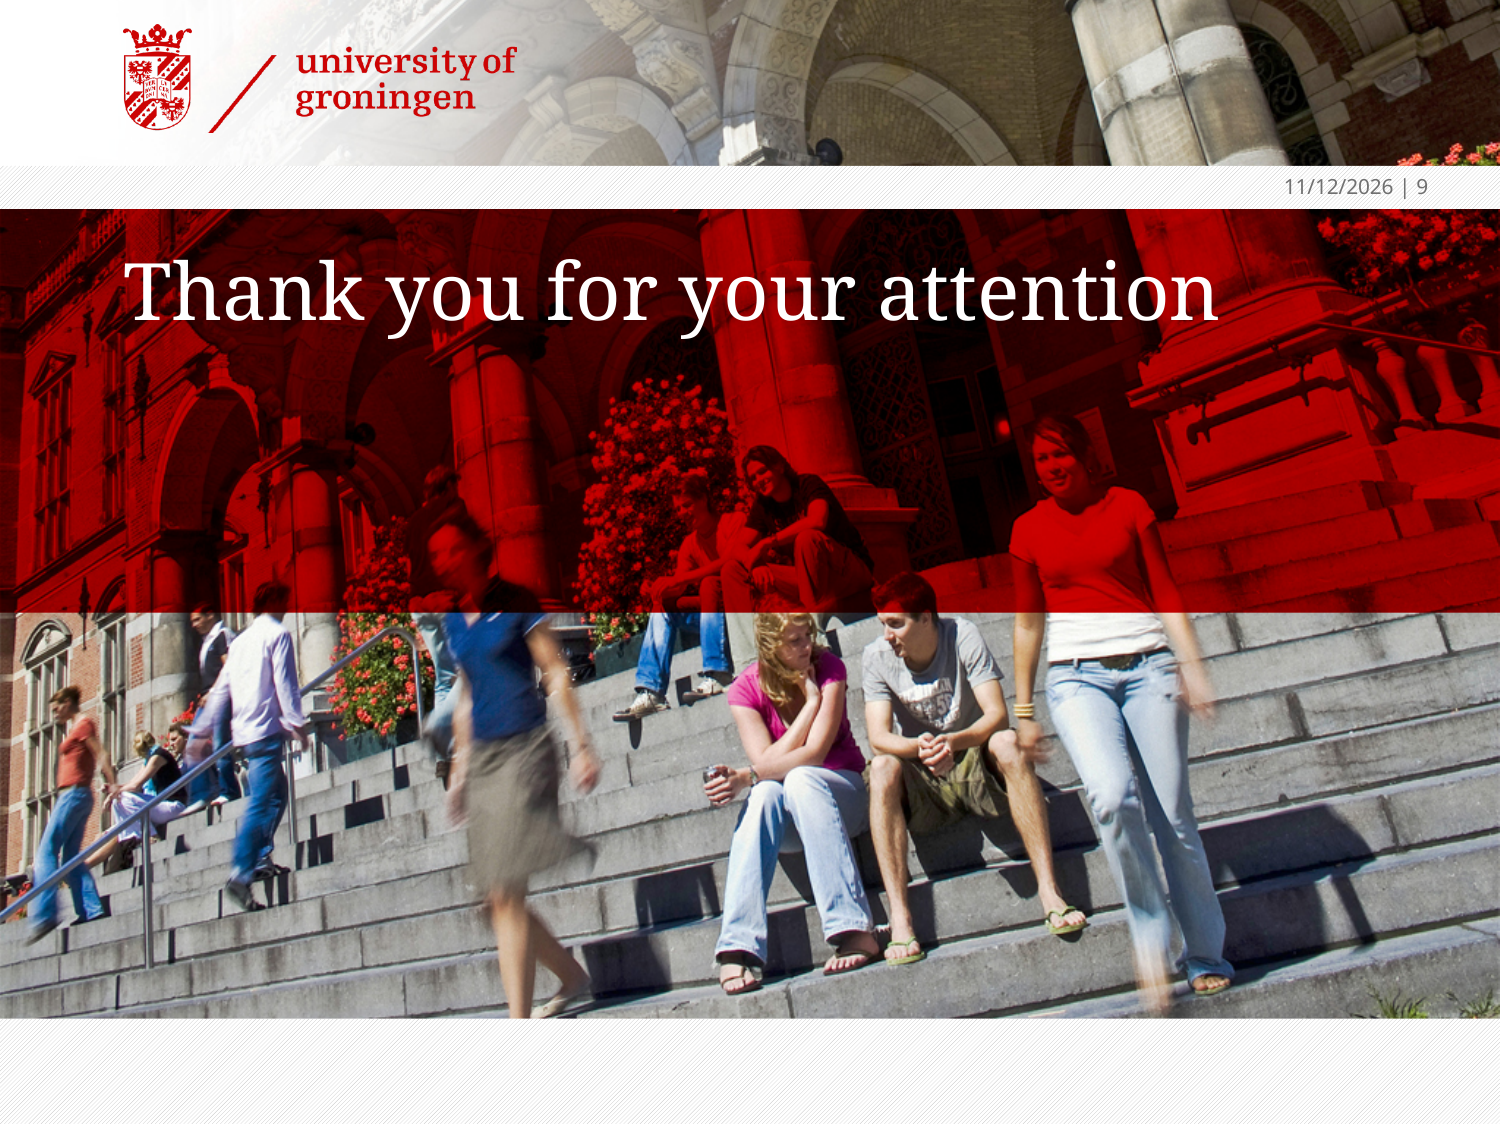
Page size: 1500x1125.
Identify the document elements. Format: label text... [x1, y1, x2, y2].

picture [0, 209, 1500, 1018]
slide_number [1081, 165, 1393, 209]
slide_number | 9 [1393, 165, 1500, 209]
picture [0, 0, 1500, 165]
title Thank you for your attention [123, 240, 1426, 349]
